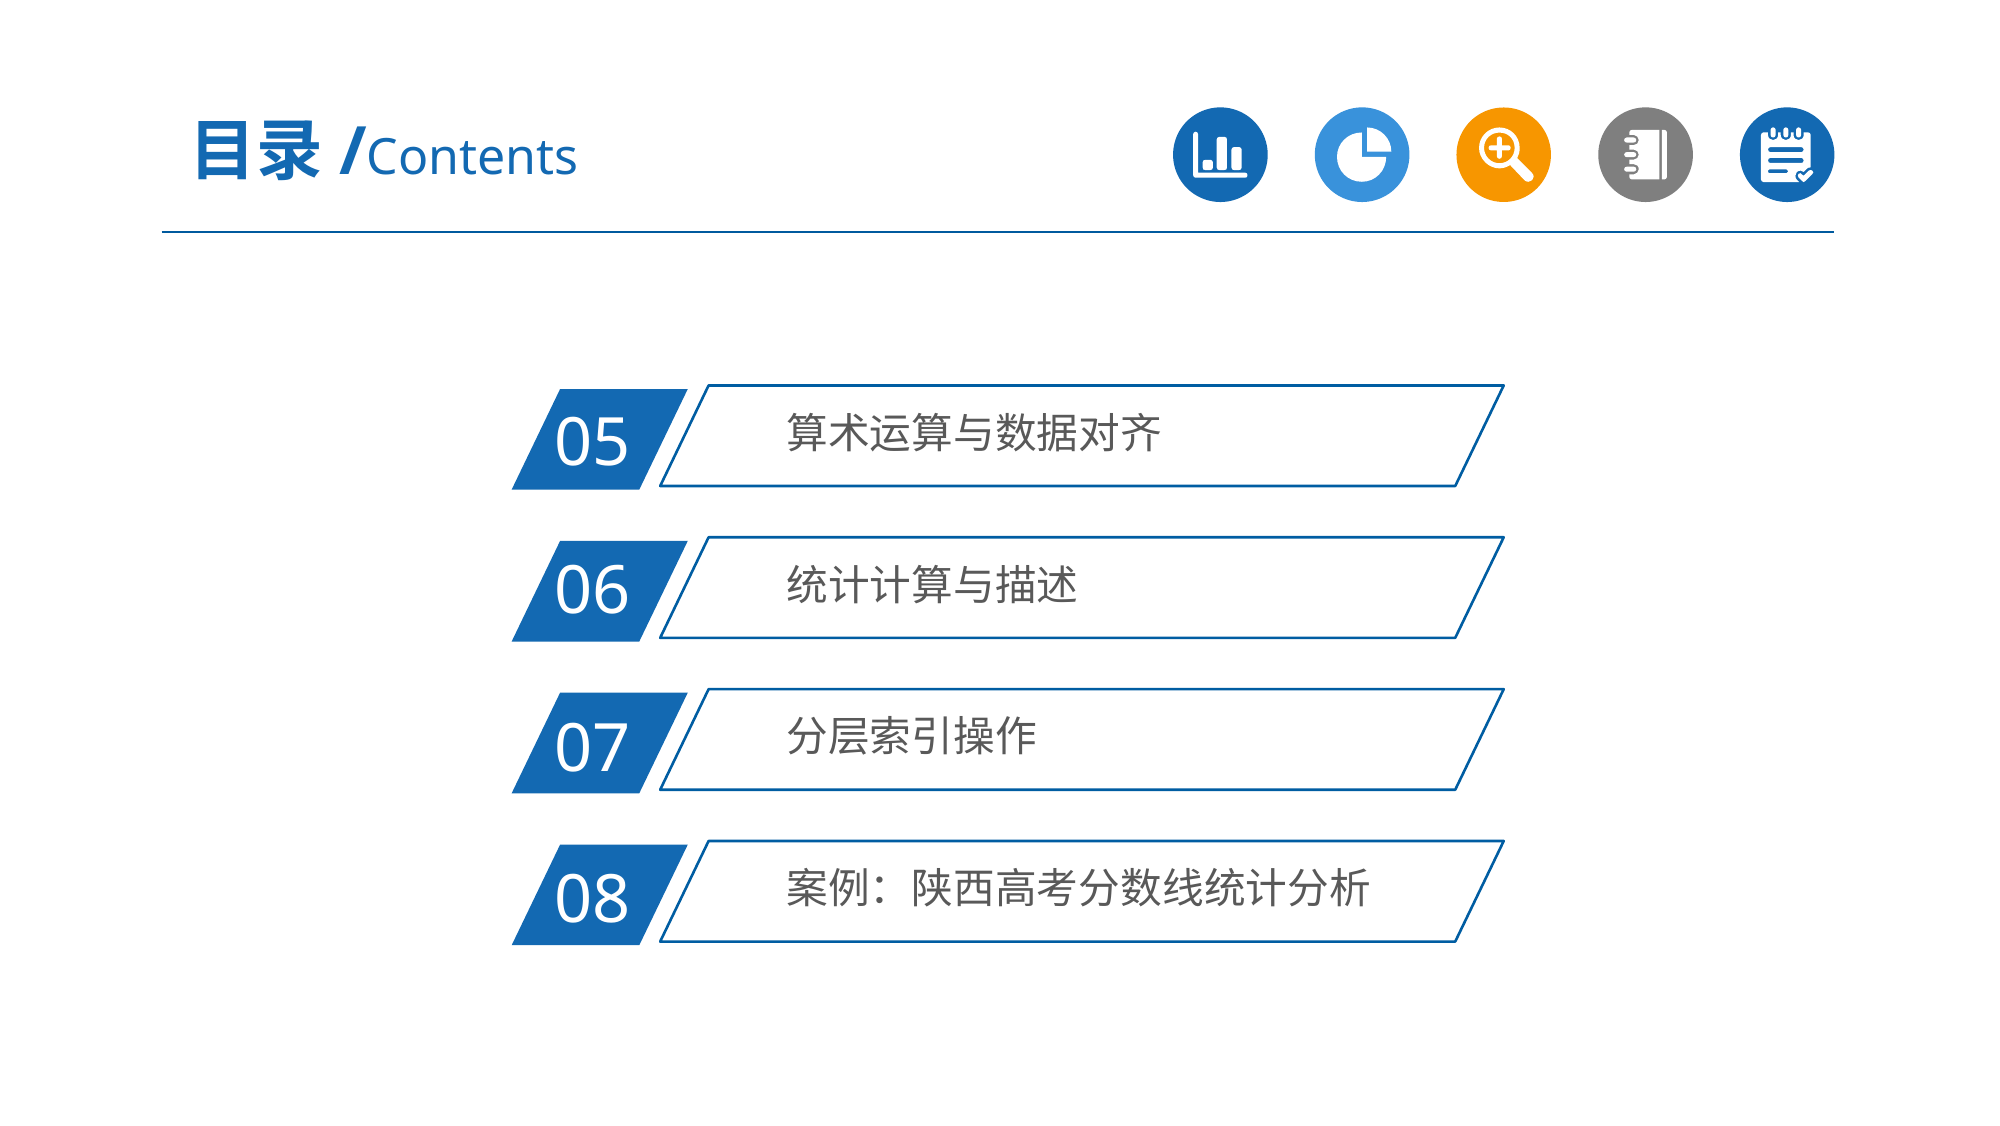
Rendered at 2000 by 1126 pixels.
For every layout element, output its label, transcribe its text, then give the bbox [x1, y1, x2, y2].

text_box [659, 537, 1504, 639]
text_box 目录/Contents [137, 93, 631, 203]
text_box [659, 688, 1504, 790]
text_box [511, 844, 656, 946]
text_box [659, 385, 1504, 487]
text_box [511, 388, 655, 490]
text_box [511, 692, 656, 794]
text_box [511, 539, 655, 642]
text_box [659, 840, 1504, 942]
